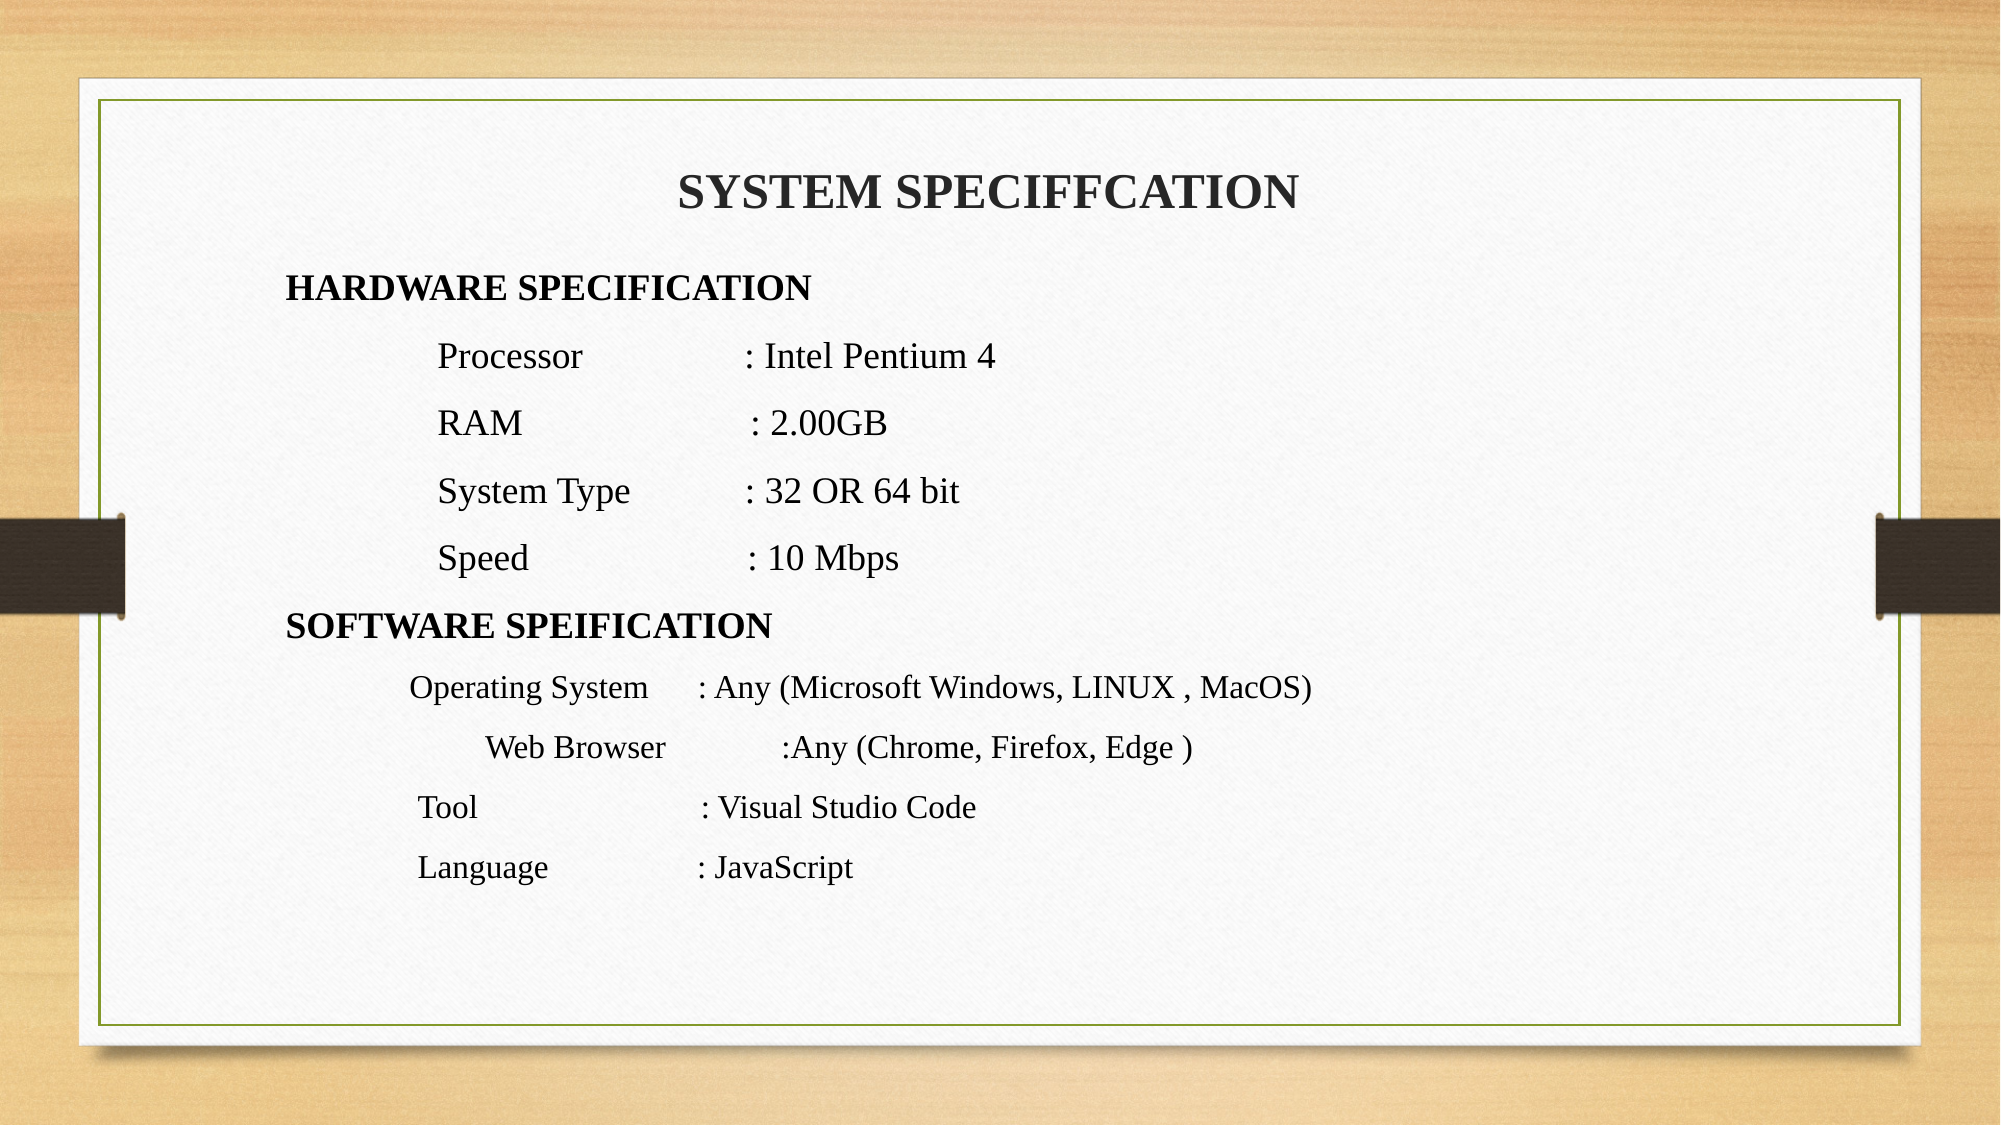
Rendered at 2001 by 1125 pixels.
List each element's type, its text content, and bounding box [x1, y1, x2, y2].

text_box HARDWARE SPECIFICATION Processor : Intel Pentium 4 RAM : 2.00GB System Type : 32 OR 64 bit Speed : 10 Mbps SOFTWARE SPEIFICATION Operating System : Any (Microsoft Windows, LINUX , MacOS) Web Browser :Any (Chrome, Firefox, Edge ) Tool : Visual Studio Code Language : JavaScript [270, 233, 1503, 893]
title SYSTEM SPECIFFCATION [425, 127, 2000, 250]
picture [0, 0, 2001, 1125]
